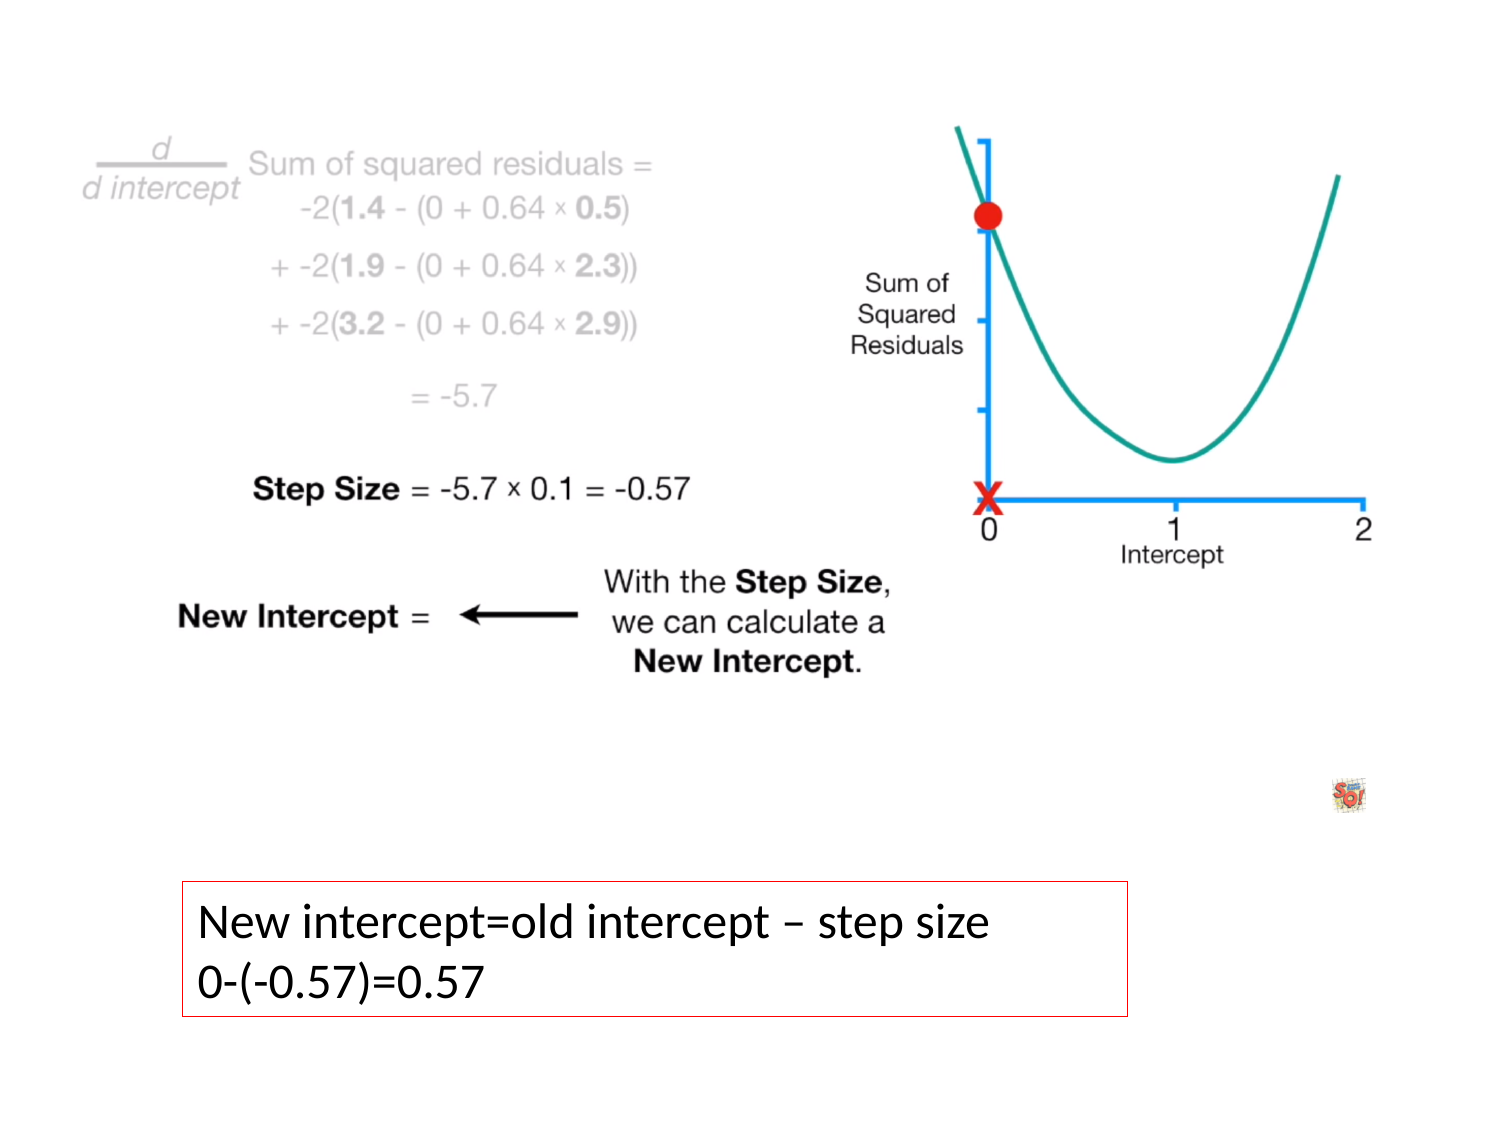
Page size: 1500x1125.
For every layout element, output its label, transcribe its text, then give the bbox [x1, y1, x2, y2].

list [64, 89, 1385, 833]
text_box New intercept=old intercept – step size 0-(-0.57)=0.57 [182, 881, 1128, 1017]
